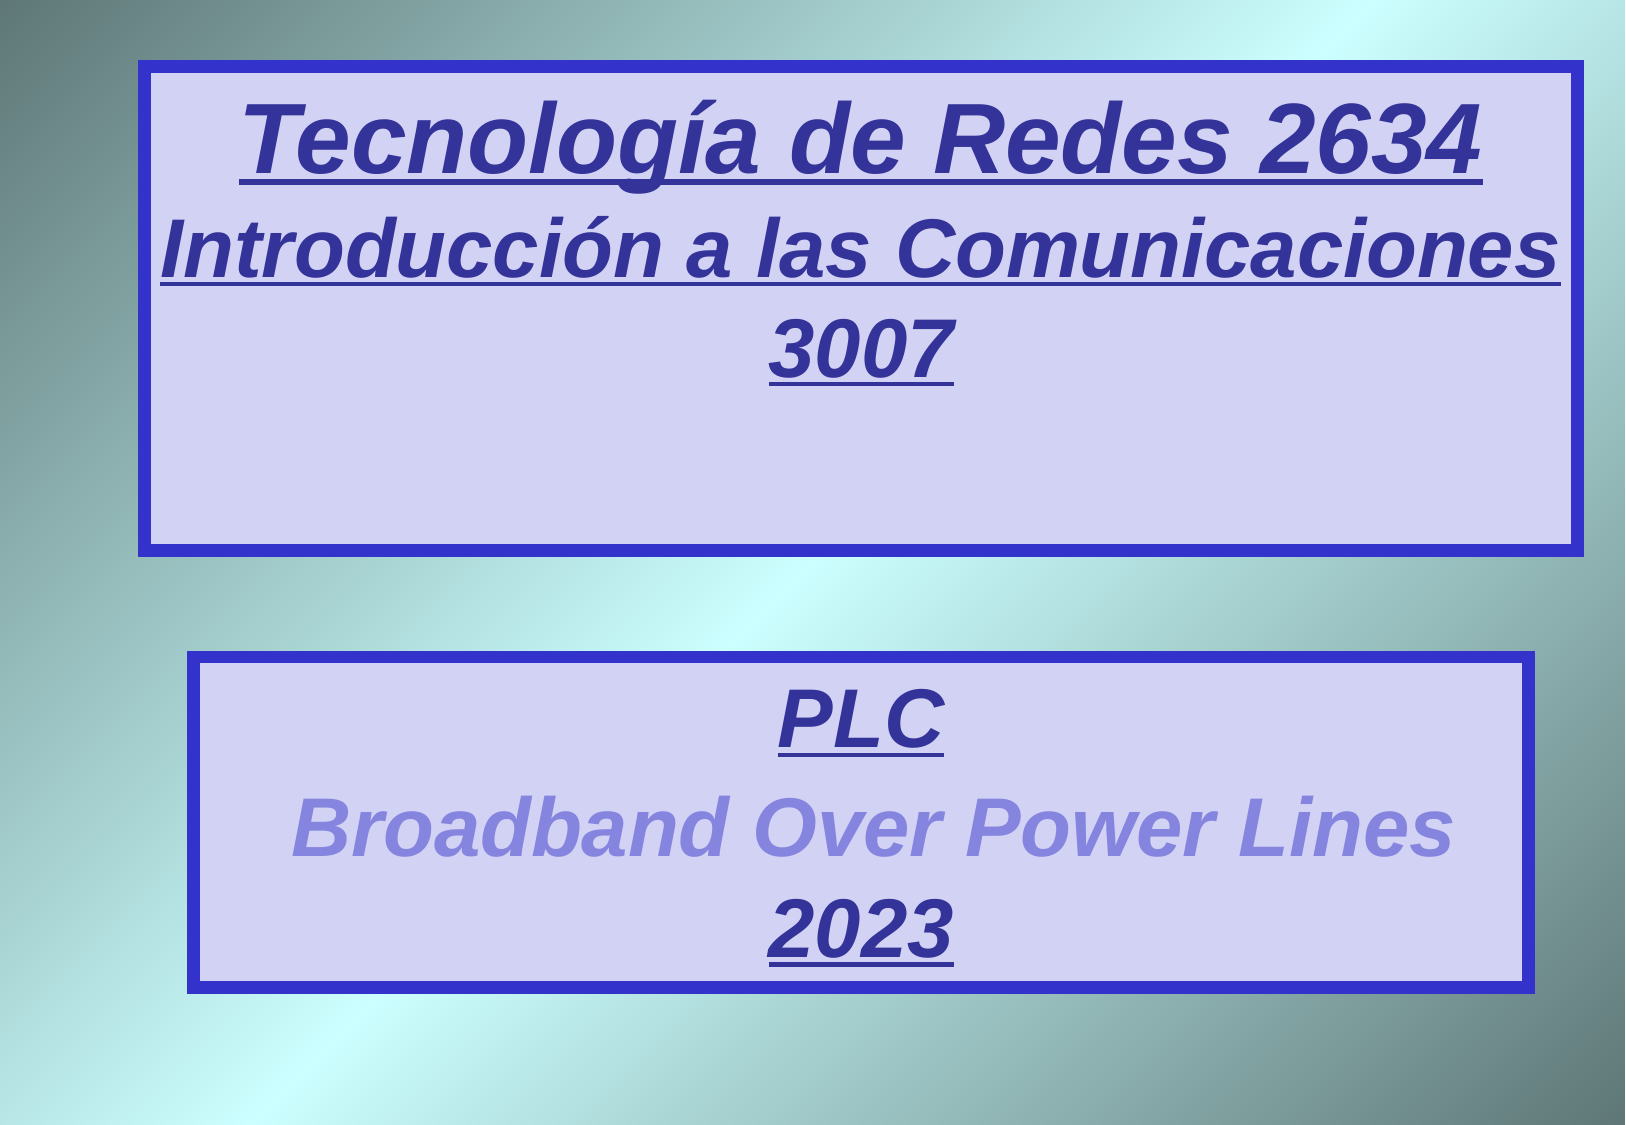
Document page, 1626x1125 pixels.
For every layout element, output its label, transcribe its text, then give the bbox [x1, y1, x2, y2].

title Tecnología de Redes 2634 Introducción a las Comunicaciones 3007 [144, 66, 1578, 551]
subtitle PLC Broadband Over Power Lines 2023 [193, 656, 1529, 988]
